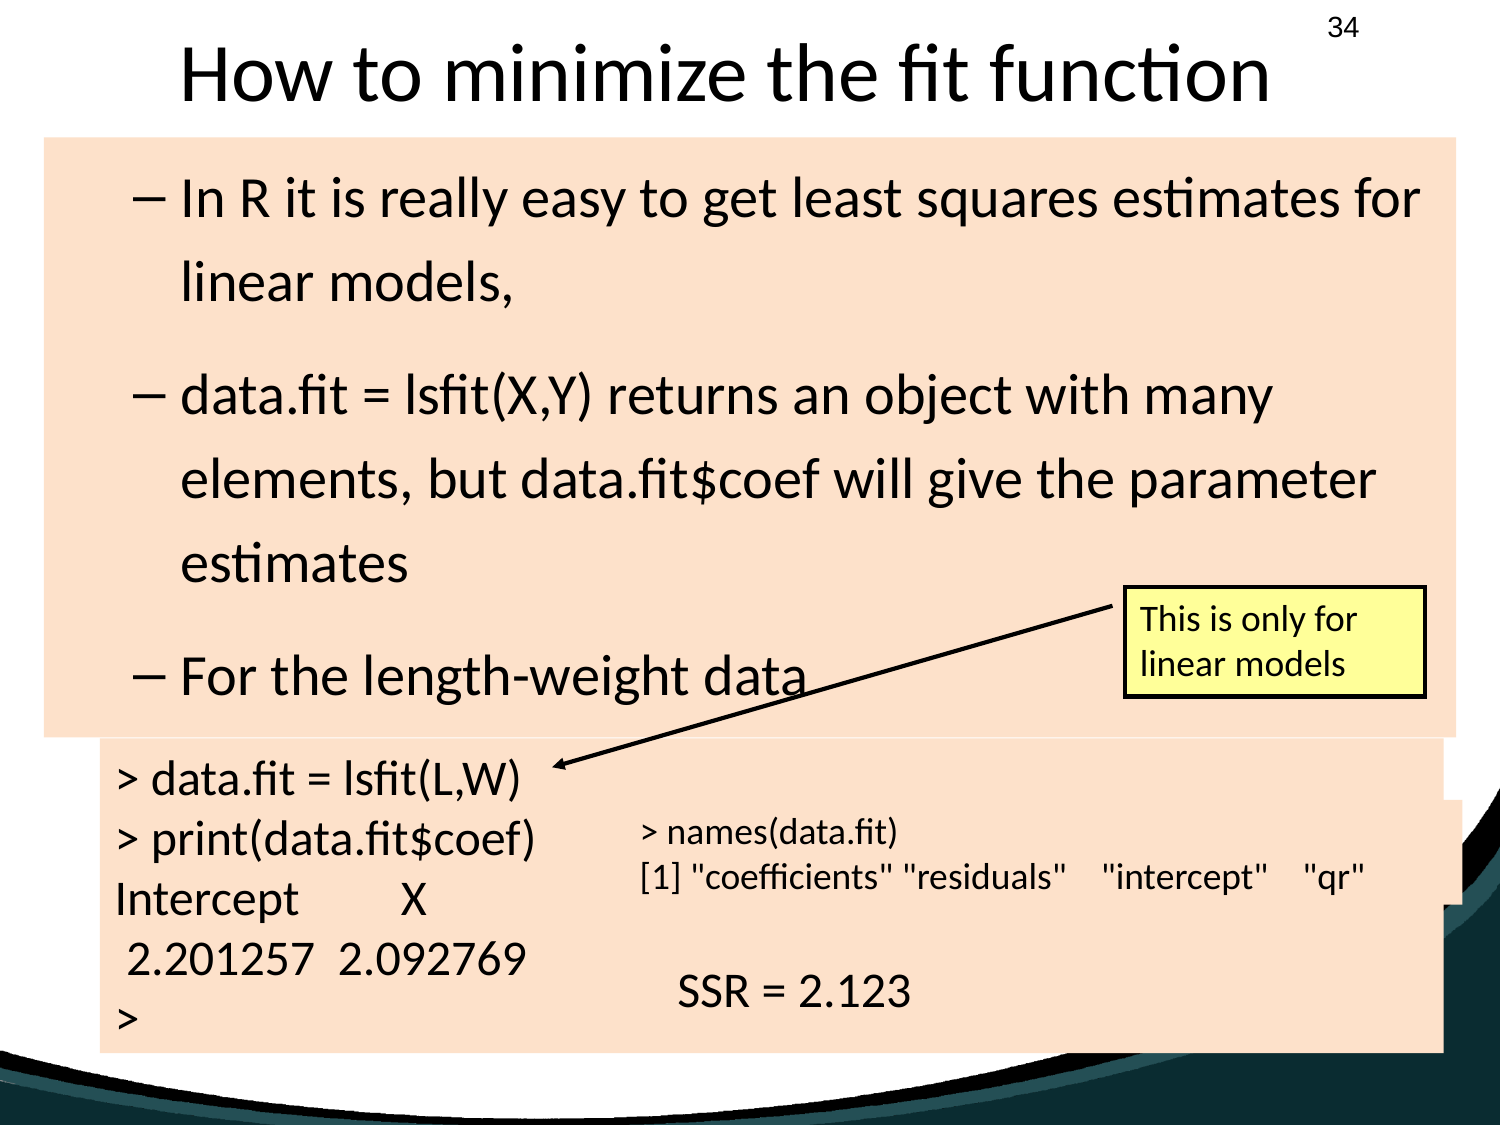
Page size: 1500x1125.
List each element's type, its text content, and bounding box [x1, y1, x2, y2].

text_box > names(data.fit) [1] "coefficients" "residuals" "intercept" "qr" [624, 799, 1463, 905]
text_box This is only for linear models [552, 605, 1113, 770]
text_box SSR = 2.123 [662, 949, 938, 1025]
text_box > data.fit = lsfit(L,W) > print(data.fit$coef) Intercept X 2.201257 2.092769 > [99, 738, 1444, 1054]
picture [0, 0, 1500, 1125]
list In R it is really easy to get least squares estimates for linear models, data.fit = lsfit(X,Y) returns an object with many elements, but data.fit$coef will give the parameter estimates For the length-weight data [43, 137, 1457, 738]
title How to minimize the fit function [52, 0, 1400, 137]
text_box This is only for linear models [1124, 587, 1425, 697]
